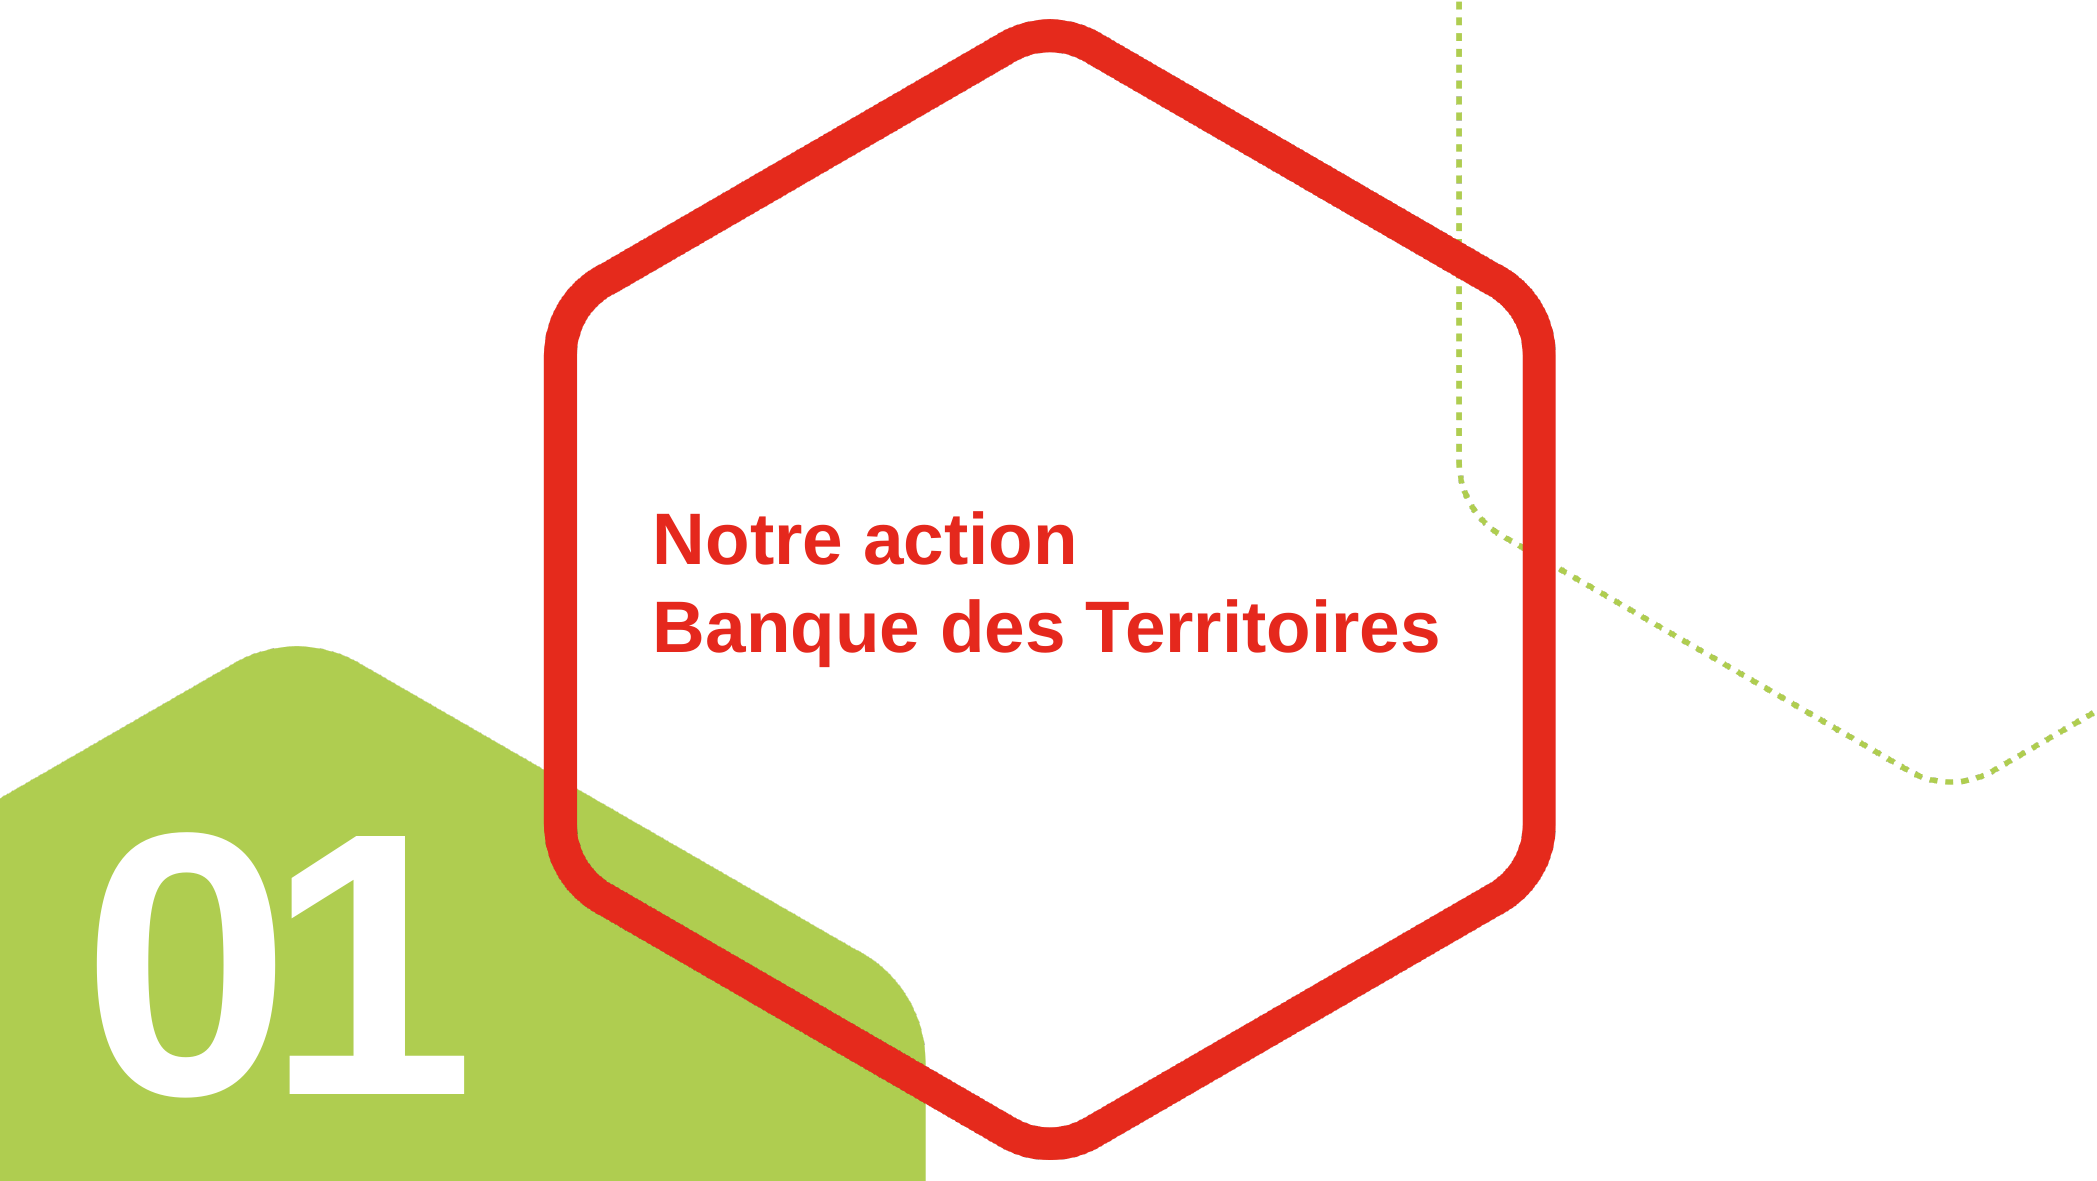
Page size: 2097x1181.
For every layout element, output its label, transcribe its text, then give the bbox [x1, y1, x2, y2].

title Notre action Banque des Territoires [638, 467, 1459, 675]
picture [0, 1, 2097, 1181]
list 01 [12, 763, 545, 1177]
